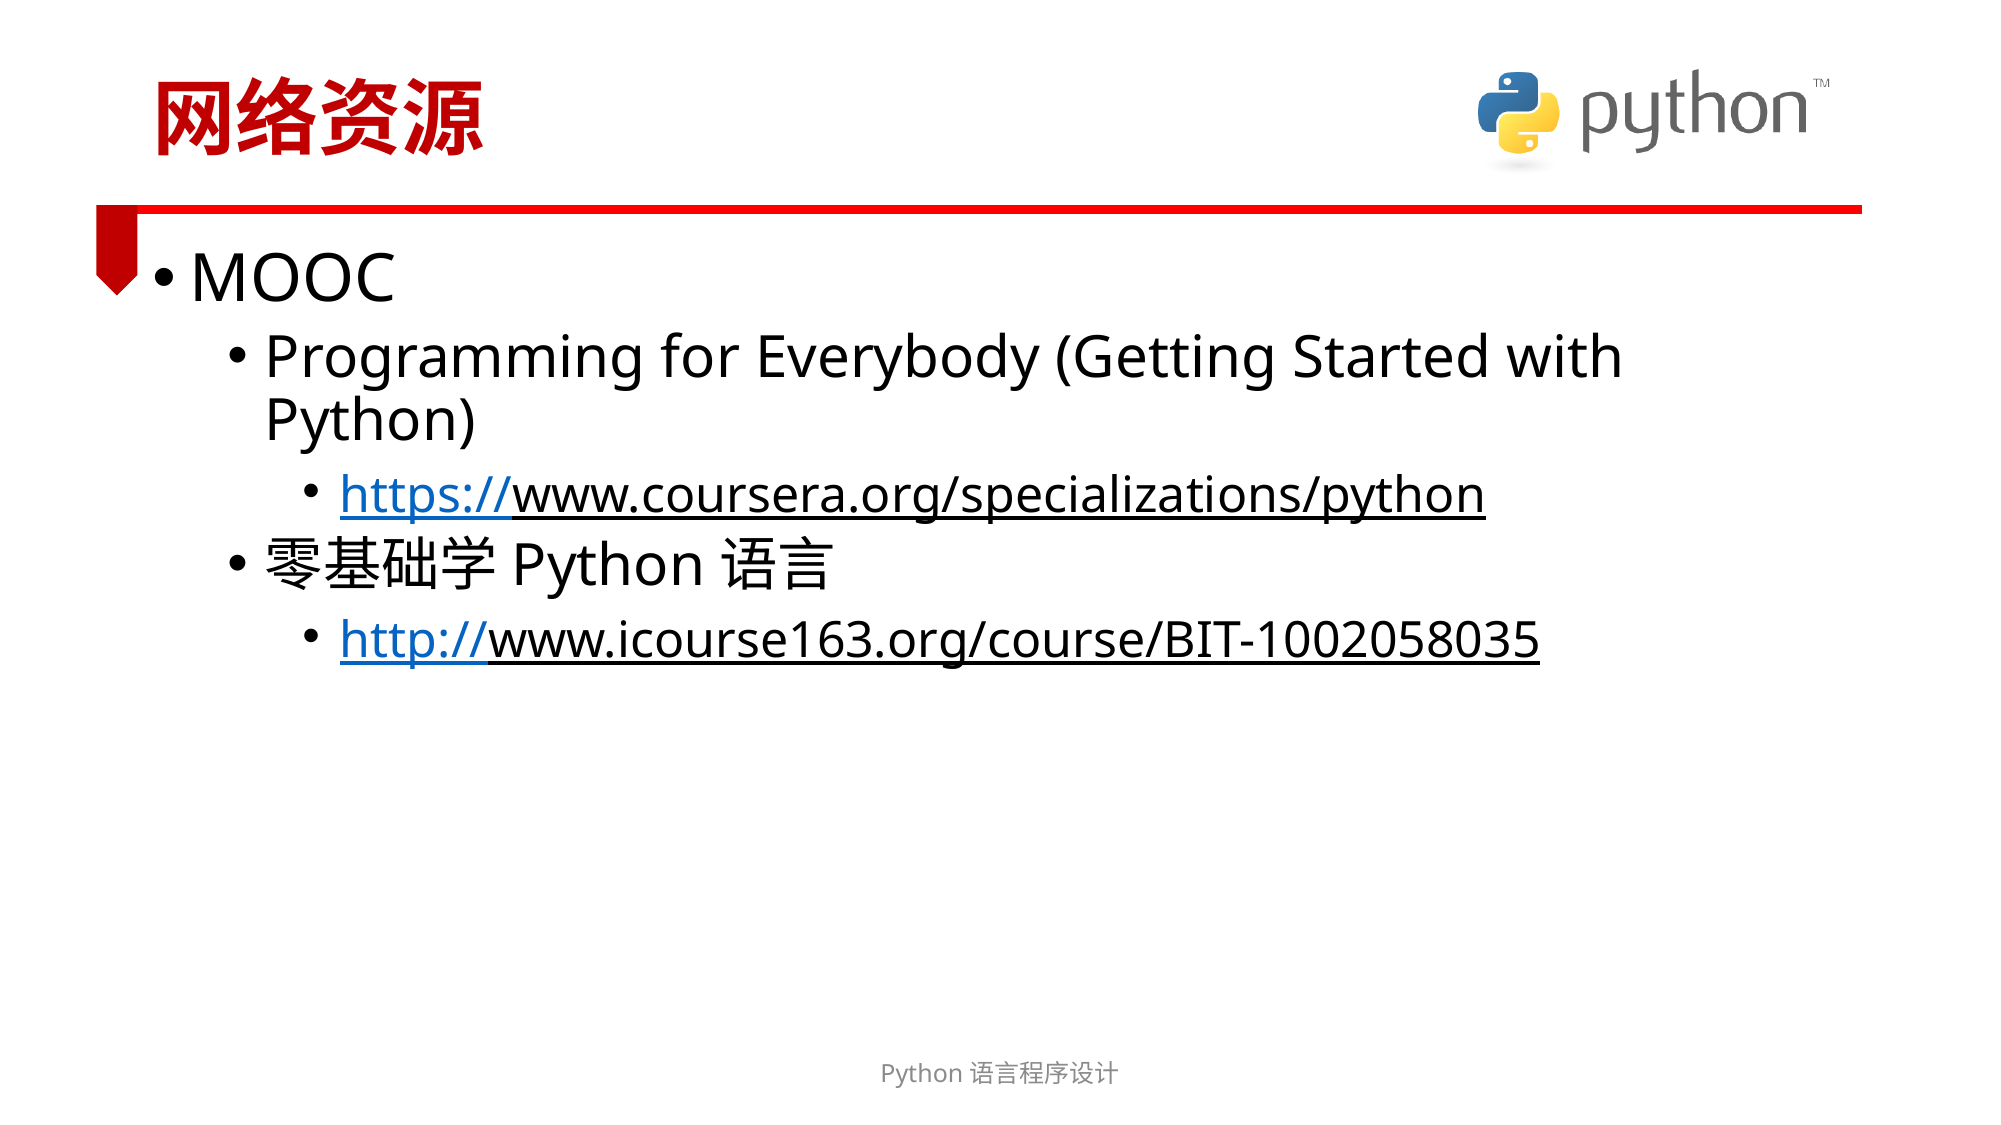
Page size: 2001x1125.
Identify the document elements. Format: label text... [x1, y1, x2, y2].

list MOOC Programming for Everybody (Getting Started with Python) https://www.coursera.org/specializations/python 零基础学Python语言 http://www.icourse163.org/course/BIT-1002058035 [137, 236, 1863, 1014]
title 网络资源 [137, 53, 1436, 191]
footer Python语言程序设计 [662, 1042, 1338, 1103]
picture [1419, 47, 1863, 197]
